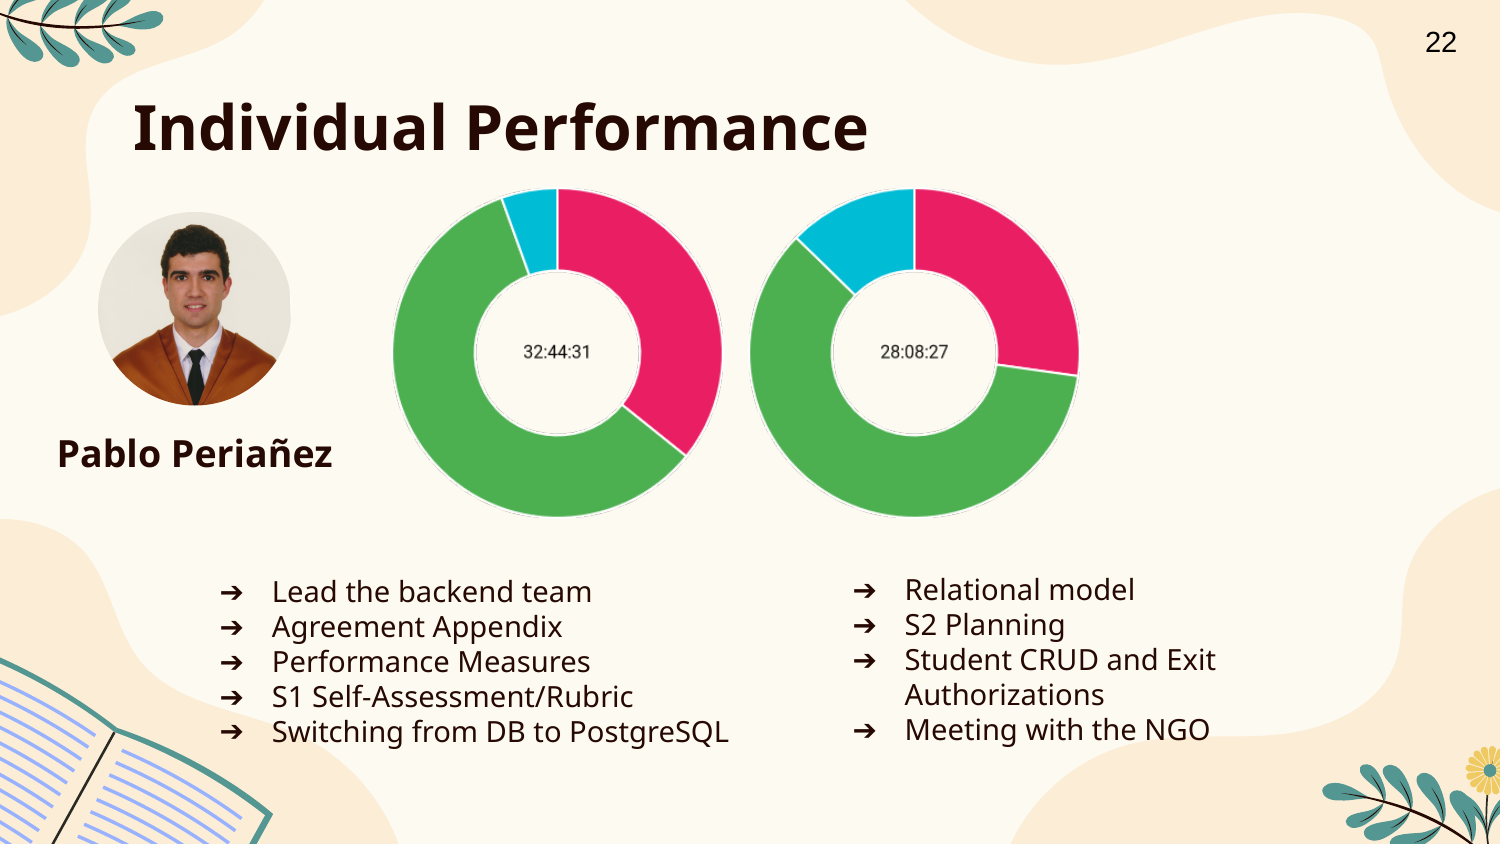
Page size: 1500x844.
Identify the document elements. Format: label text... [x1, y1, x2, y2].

picture [748, 186, 1081, 519]
picture [391, 186, 724, 519]
subtitle Pablo Periañez [4, 421, 386, 491]
title Individual Performance [118, 72, 1382, 167]
text_box Relational model S2 Planning Student CRUD and Exit Authorizations Meeting with the NGO [814, 556, 1345, 777]
slide_number ‹#› [1410, 8, 1500, 73]
text_box Lead the backend team Agreement Appendix Performance Measures S1 Self-Assessment/Rubric Switching from DB to PostgreSQL [181, 558, 784, 786]
picture [97, 211, 292, 406]
